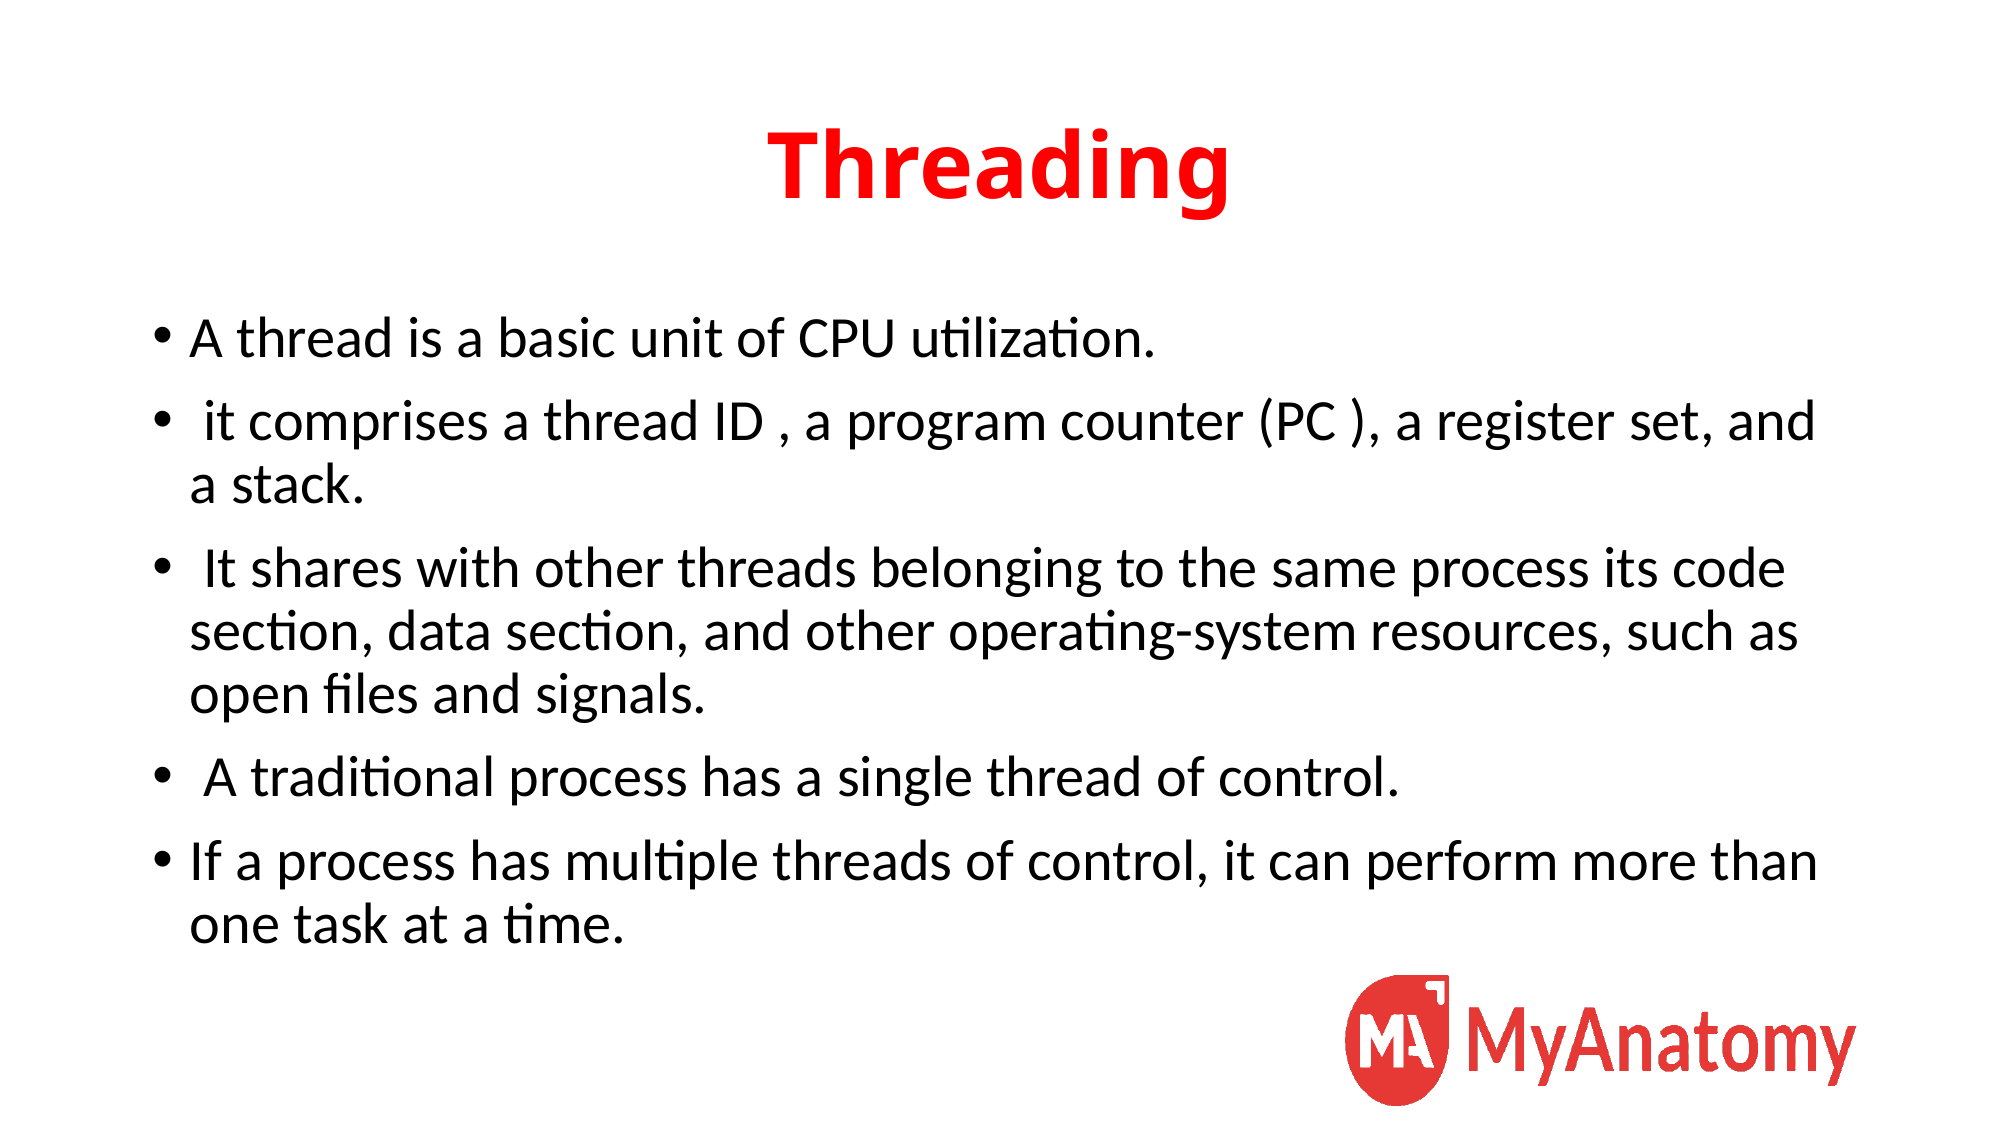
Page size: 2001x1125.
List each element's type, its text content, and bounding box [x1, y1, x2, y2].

list A thread is a basic unit of CPU utilization. it comprises a thread ID , a program counter (PC ), a register set, and a stack. It shares with other threads belonging to the same process its code section, data section, and other operating-system resources, such as open files and signals. A traditional process has a single thread of control. If a process has multiple threads of control, it can perform more than one task at a time. [137, 299, 1863, 1014]
picture [1337, 1014, 1863, 1125]
title Threading [137, 59, 1863, 278]
